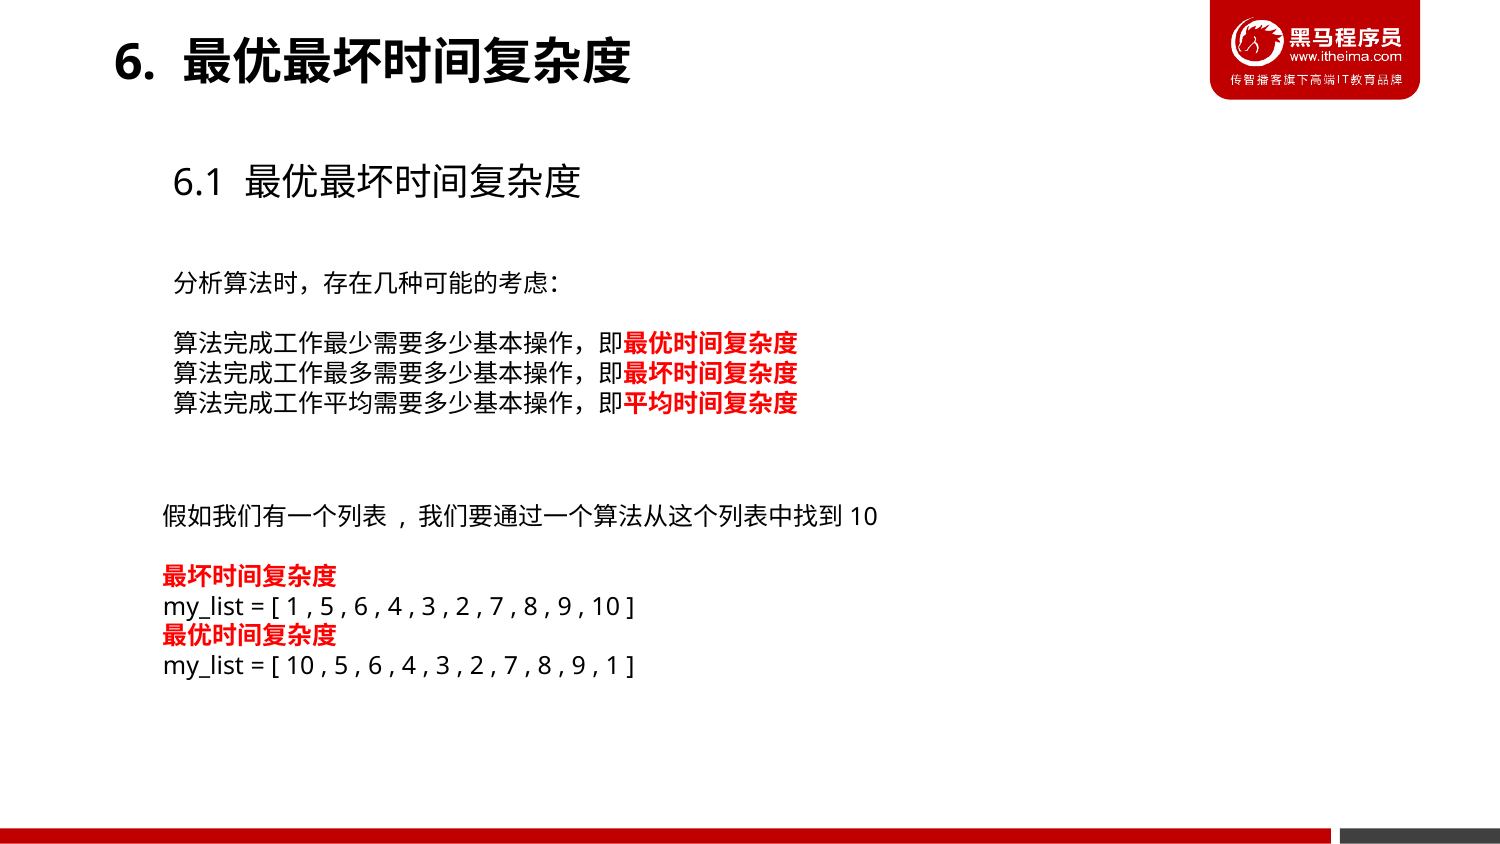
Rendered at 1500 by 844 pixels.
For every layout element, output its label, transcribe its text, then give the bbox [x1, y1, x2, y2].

text_box 6.1 最优最坏时间复杂度 [157, 150, 597, 255]
picture [1212, 8, 1421, 94]
text_box 假如我们有一个列表 , 我们要通过一个算法从这个列表中找到10 最坏时间复杂度 my_list = [ 1 , 5 , 6 , 4 , 3 , 2 , 7 , 8 , 9 , 10 ] 最优时间复杂度 my_list = [ 10 , 5 , 6 , 4 , 3 , 2 , 7 , 8 , 9 , 1 ] [148, 492, 893, 718]
text_box 分析算法时，存在几种可能的考虑： 算法完成工作最少需要多少基本操作，即最优时间复杂度 算法完成工作最多需要多少基本操作，即最坏时间复杂度 算法完成工作平均需要多少基本操作，即平均时间复杂度 [158, 260, 814, 455]
text_box 6. 最优最坏时间复杂度 [103, 0, 987, 130]
